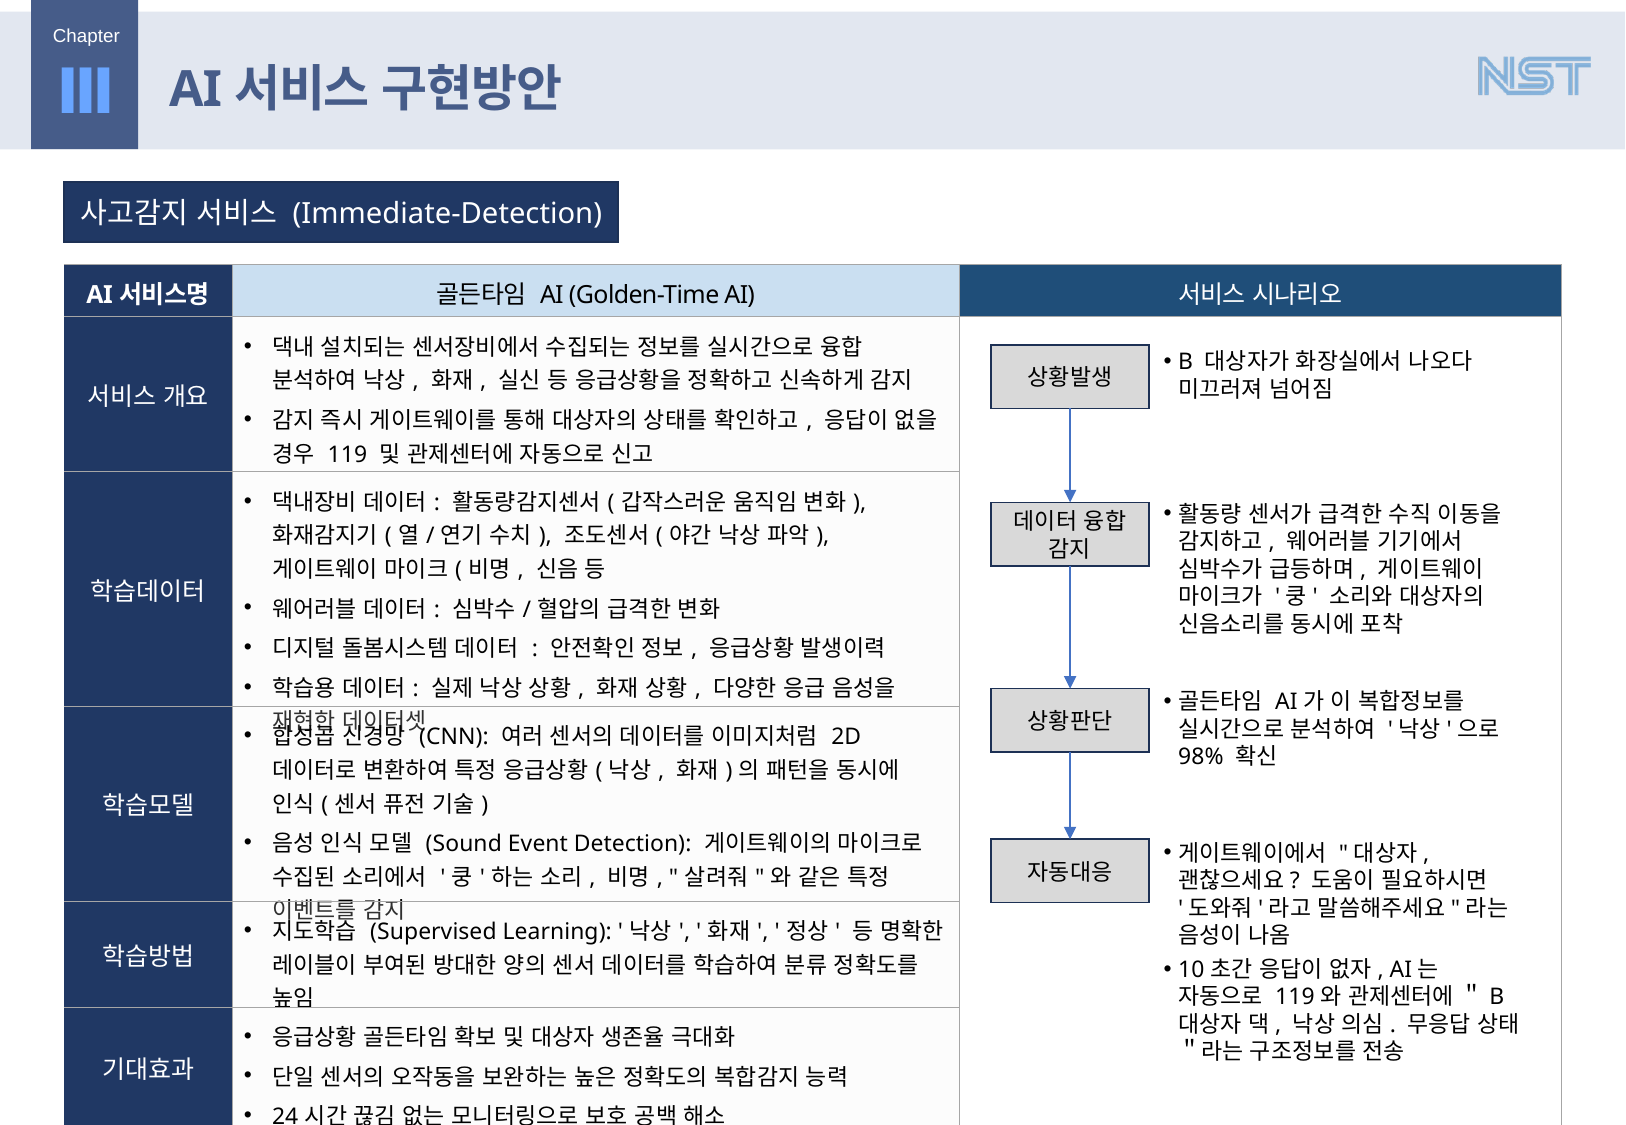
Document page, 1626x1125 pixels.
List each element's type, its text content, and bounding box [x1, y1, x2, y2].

text_box Ⅲ [55, 51, 118, 127]
table_cell [960, 317, 1561, 1125]
text_box 상황발생 [990, 344, 1149, 409]
text_box 데이터 융합 감지 [990, 501, 1149, 567]
text_box 상황판단 [990, 688, 1149, 753]
table_cell 기대효과 [64, 1008, 232, 1125]
text_box 골든타임 AI가 이 복합정보를 실시간으로 분석하여 '낙상'으로 98% 확신 [1149, 679, 1538, 777]
table_header AI서비스명 [64, 265, 232, 316]
table_cell 응급상황 골든타임 확보 및 대상자 생존율 극대화 단일 센서의 오작동을 보완하는 높은 정확도의 복합감지 능력 24시간 끊김 없는 모니터링으로 보호 공백 해소 [233, 1008, 959, 1125]
table_header 골든타임 AI (Golden-Time AI) [233, 265, 959, 316]
table_cell 학습데이터 [64, 472, 232, 706]
table_cell 댁내장비 데이터: 활동량감지센서(갑작스러운 움직임 변화), 화재감지기(열/연기 수치), 조도센서(야간 낙상 파악), 게이트웨이 마이크(비명, 신음 등 웨어러블 데이터: 심박수/혈압의 급격한 변화 디지털 돌봄시스템 데이터 : 안전확인 정보, 응급상황 발생이력 학습용 데이터: 실제 낙상 상황, 화재 상황, 다양한 응급 음성을 재현한 데이터셋 [233, 472, 959, 706]
table_cell 댁내 설치되는 센서장비에서 수집되는 정보를 실시간으로 융합 분석하여 낙상, 화재, 실신 등 응급상황을 정확하고 신속하게 감지 감지 즉시 게이트웨이를 통해 대상자의 상태를 확인하고, 응답이 없을 경우 119 및 관제센터에 자동으로 신고 [233, 317, 959, 471]
table_cell 서비스 개요 [64, 317, 232, 471]
table_cell 지도학습 (Supervised Learning): '낙상', '화재', '정상' 등 명확한 레이블이 부여된 방대한 양의 센서 데이터를 학습하여 분류 정확도를 높임 [233, 902, 959, 1007]
table_cell 학습모델 [64, 707, 232, 901]
table_cell 합성곱 신경망 (CNN): 여러 센서의 데이터를 이미지처럼 2D 데이터로 변환하여 특정 응급상황(낙상, 화재)의 패턴을 동시에 인식(센서 퓨전 기술) 음성 인식 모델 (Sound Event Detection): 게이트웨이의 마이크로 수집된 소리에서 '쿵'하는 소리, 비명, "살려줘"와 같은 특정 이벤트를 감지 [233, 707, 959, 901]
text_box 활동량 센서가 급격한 수직 이동을 감지하고, 웨어러블 기기에서 심박수가 급등하며, 게이트웨이 마이크가 '쿵' 소리와 대상자의 신음소리를 동시에 포착 [1149, 491, 1538, 644]
text_box 게이트웨이에서 "대상자, 괜찮으세요? 도움이 필요하시면 '도와줘'라고 말씀해주세요"라는 음성이 나옴 10초간 응답이 없자, AI는 자동으로 119와 관제센터에 ＂B대상자 댁, 낙상 의심. 무응답 상태＂라는 구조정보를 전송 [1149, 830, 1538, 1072]
text_box AI서비스 구현방안 [154, 55, 1449, 143]
text_box B 대상자가 화장실에서 나오다 미끄러져 넘어짐 [1149, 339, 1538, 410]
text_box 자동대응 [990, 838, 1149, 904]
table_cell 학습방법 [64, 902, 232, 1007]
table_header 서비스 시나리오 [960, 265, 1561, 316]
text_box 사고감지 서비스 (Immediate-Detection) [63, 181, 619, 243]
picture [1475, 53, 1594, 97]
